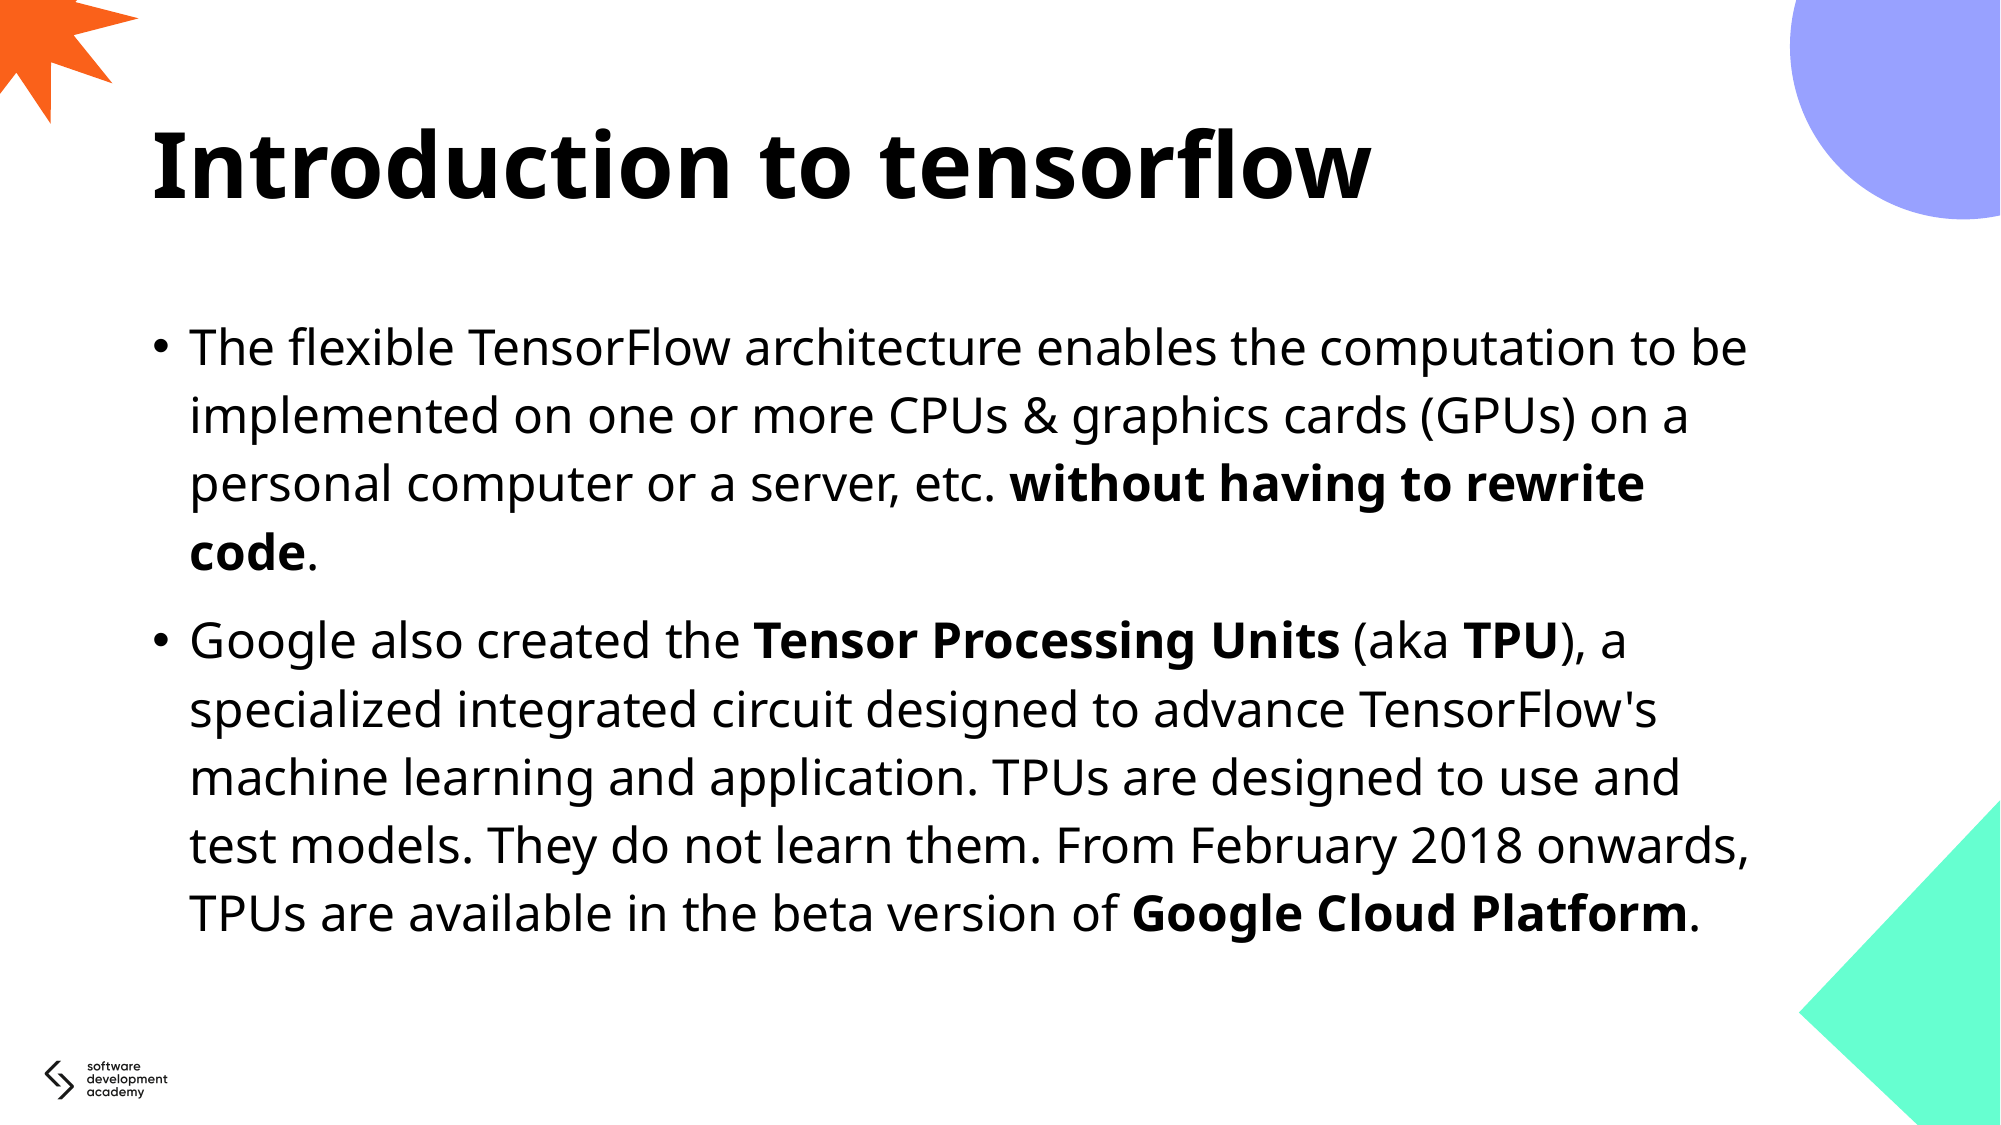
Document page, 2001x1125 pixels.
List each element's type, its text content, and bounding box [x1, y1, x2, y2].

picture [19, 1035, 193, 1125]
title Introduction to tensorflow [137, 59, 1771, 278]
list The flexible TensorFlow architecture enables the computation to be implemented on one or more CPUs & graphics cards (GPUs) on a personal computer or a server, etc. without having to rewrite code. Google also created the Tensor Processing Units (aka TPU), a specialized integrated circuit designed to advance TensorFlow's machine learning and application. TPUs are designed to use and test models. They do not learn them. From February 2018 onwards, TPUs are available in the beta version of Google Cloud Platform. [137, 299, 1771, 1014]
